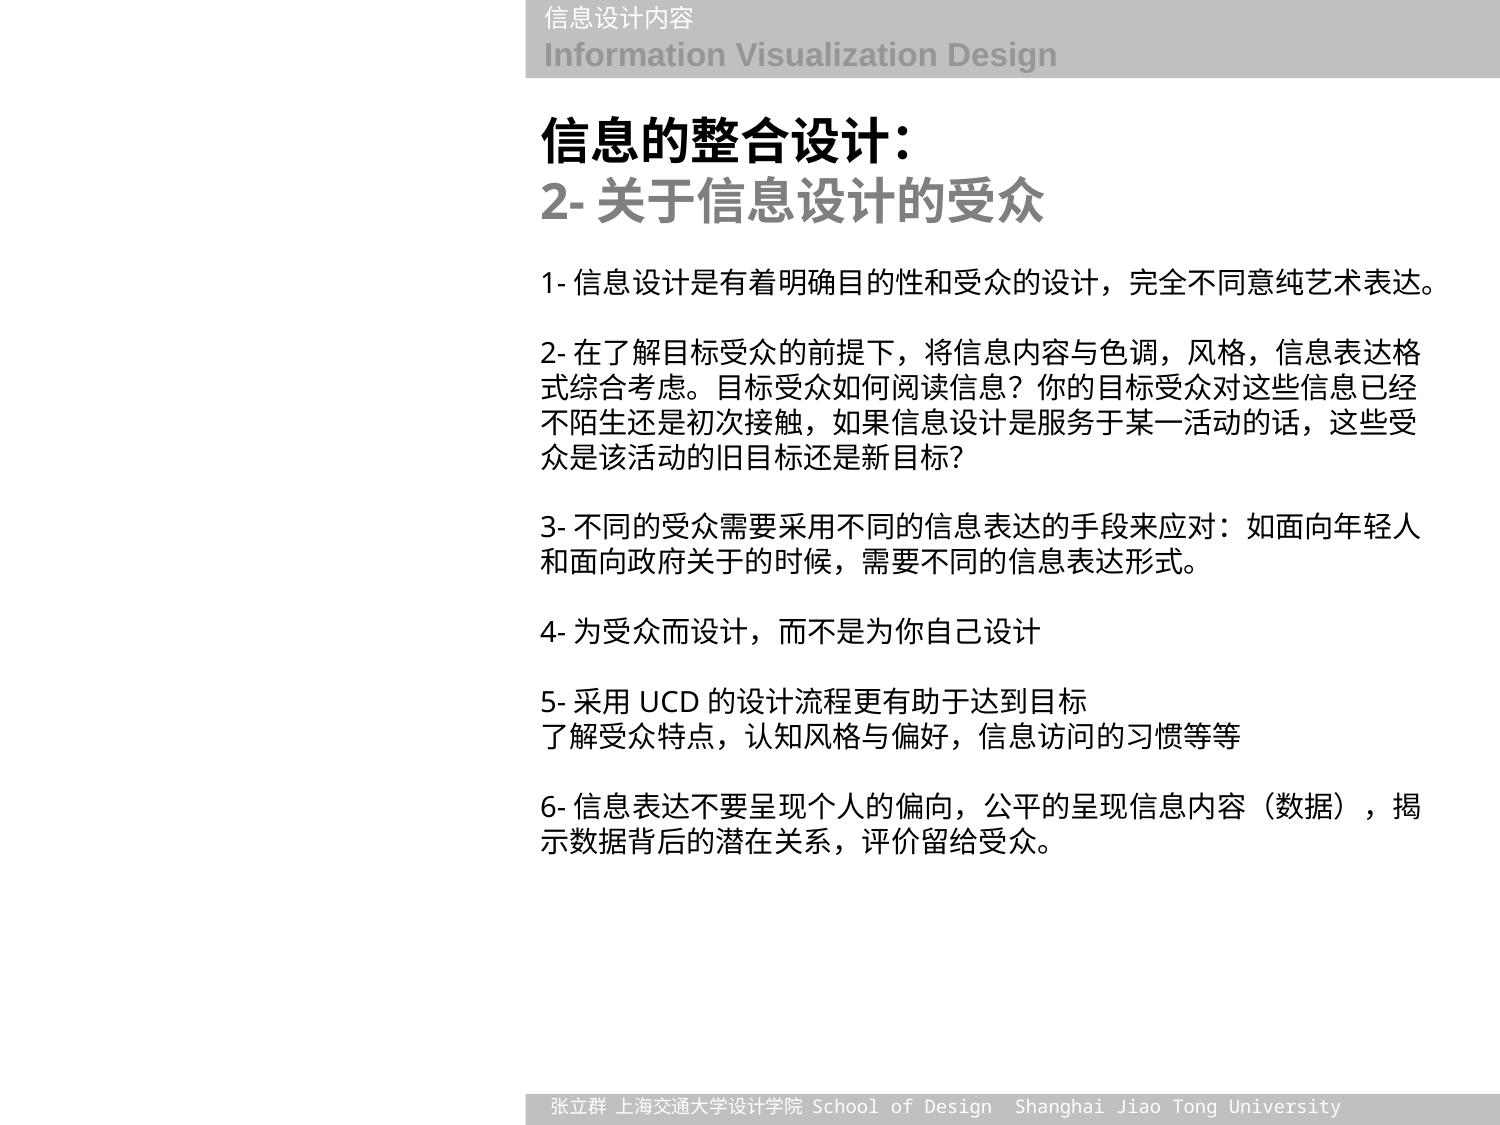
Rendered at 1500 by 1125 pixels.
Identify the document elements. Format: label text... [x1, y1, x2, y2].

text_box 信息的整合设计： 2-关于信息设计的受众 1-信息设计是有着明确目的性和受众的设计，完全不同意纯艺术表达。 2-在了解目标受众的前提下，将信息内容与色调，风格，信息表达格式综合考虑。目标受众如何阅读信息？你的目标受众对这些信息已经不陌生还是初次接触，如果信息设计是服务于某一活动的话，这些受众是该活动的旧目标还是新目标？ 3-不同的受众需要采用不同的信息表达的手段来应对：如面向年轻人和面向政府关于的时候，需要不同的信息表达形式。 4-为受众而设计，而不是为你自己设计 5-采用UCD的设计流程更有助于达到目标 了解受众特点，认知风格与偏好，信息访问的习惯等等 6-信息表达不要呈现个人的偏向，公平的呈现信息内容（数据），揭示数据背后的潜在关系，评价留给受众。 [525, 101, 1447, 866]
